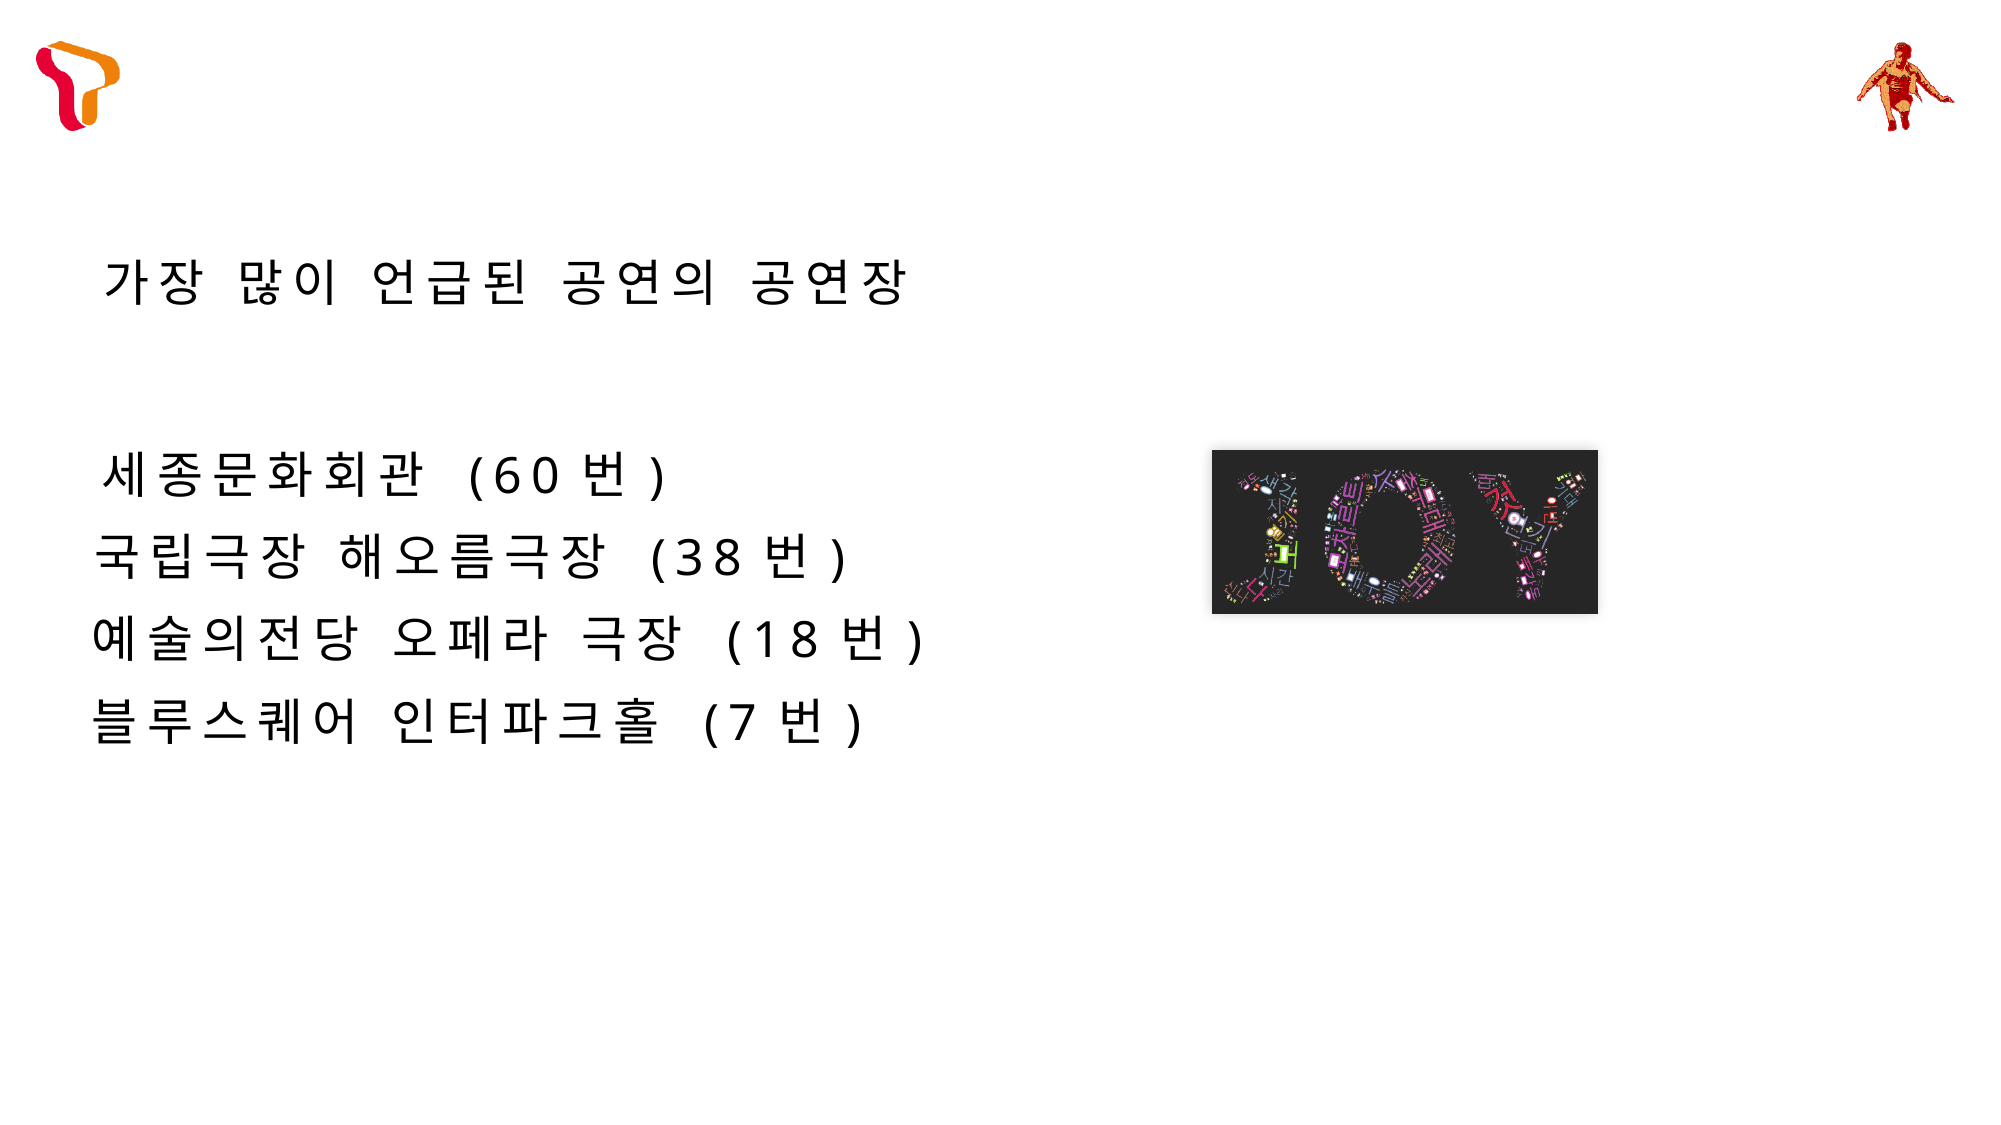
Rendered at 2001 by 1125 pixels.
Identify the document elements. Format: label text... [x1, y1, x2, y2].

text_box 가장 많이 언급된 공연의 공연장 [88, 244, 923, 320]
text_box 세종문화회관 (60번) [87, 435, 679, 511]
text_box 예술의전당 오페라 극장 (18번) [77, 600, 938, 676]
picture [1212, 449, 1599, 615]
text_box 국립극장 해오름극장 (38번) [79, 518, 861, 593]
text_box 블루스퀘어 인터파크홀 (7번) [76, 682, 876, 758]
picture [1850, 36, 1963, 137]
picture [36, 41, 120, 131]
